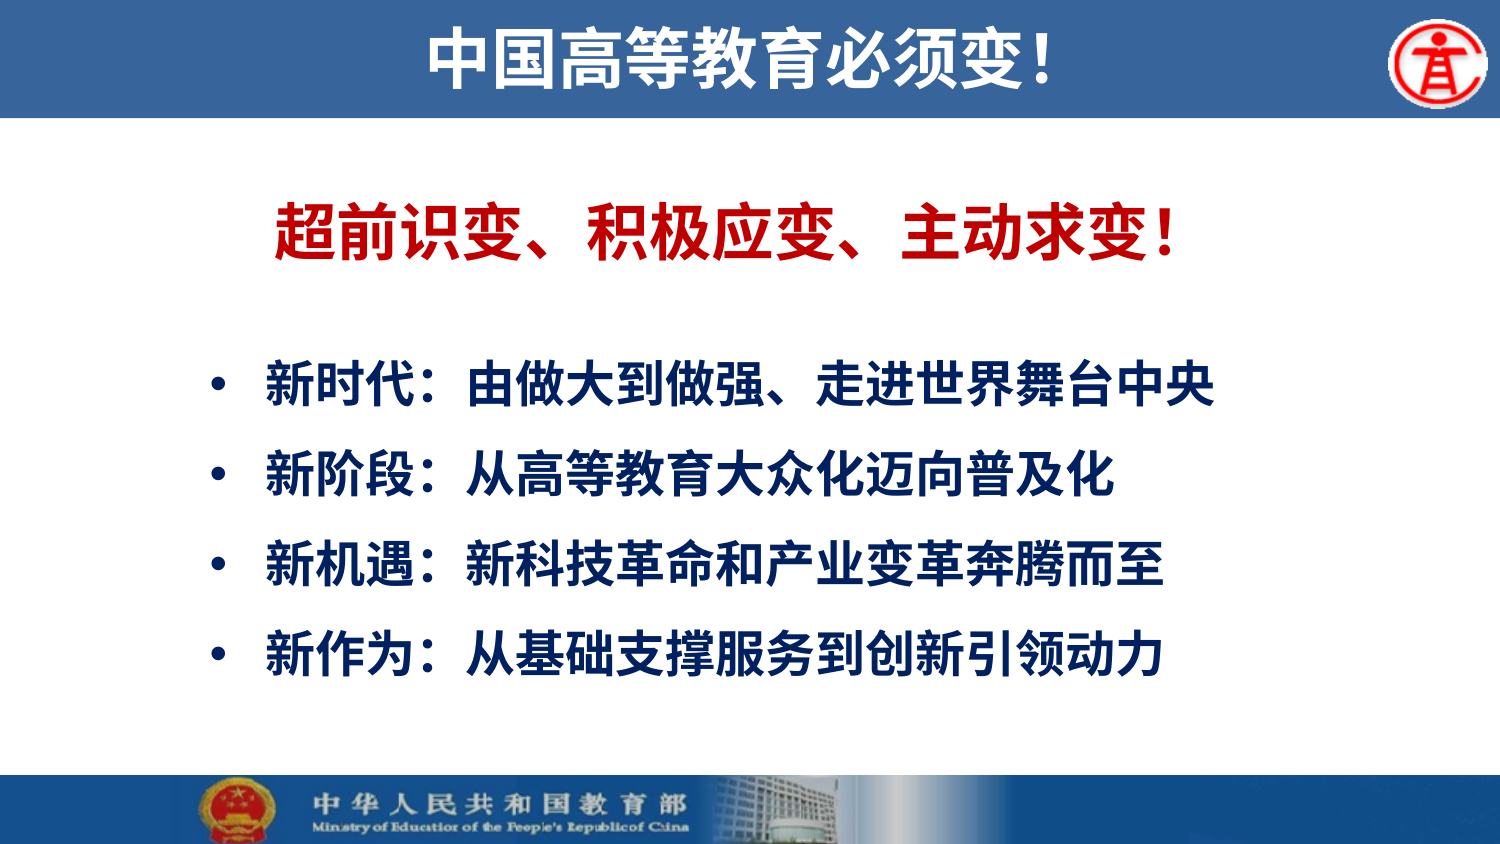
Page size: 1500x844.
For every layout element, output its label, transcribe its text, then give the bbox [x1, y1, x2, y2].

text_box 超前识变、积极应变、主动求变！ [0, 185, 1500, 276]
text_box 新时代：由做大到做强、走进世界舞台中央 新阶段：从高等教育大众化迈向普及化 新机遇：新科技革命和产业变革奔腾而至 新作为：从基础支撑服务到创新引领动力 [194, 315, 1428, 691]
picture [0, 775, 1500, 844]
picture [1387, 19, 1489, 109]
title 中国高等教育必须变！ [17, 0, 1500, 115]
text_box [0, 0, 1500, 119]
